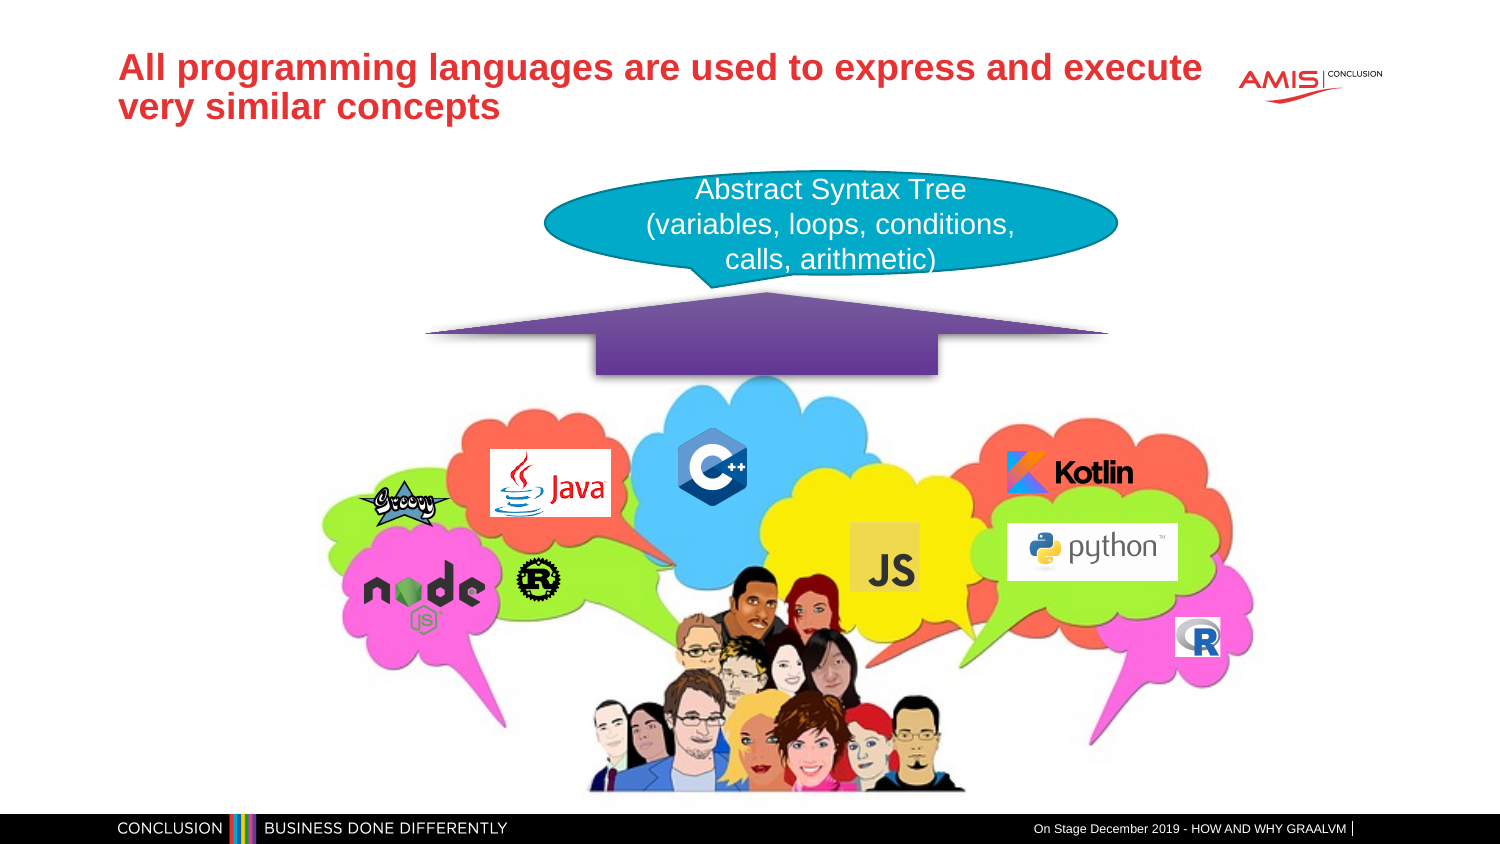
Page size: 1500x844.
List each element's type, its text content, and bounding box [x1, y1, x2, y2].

text_box [425, 292, 1109, 362]
picture [239, 814, 1500, 844]
text_box Abstract Syntax Tree (variables, loops, conditions, calls, arithmetic) [543, 170, 1119, 289]
title All programming languages are used to express and execute very similar concepts [118, 47, 1205, 130]
footer On Stage December 2019 - HOW AND WHY GRAALVM [814, 820, 1347, 839]
picture [1205, 59, 1388, 106]
picture [0, 814, 236, 844]
picture [293, 362, 1294, 809]
